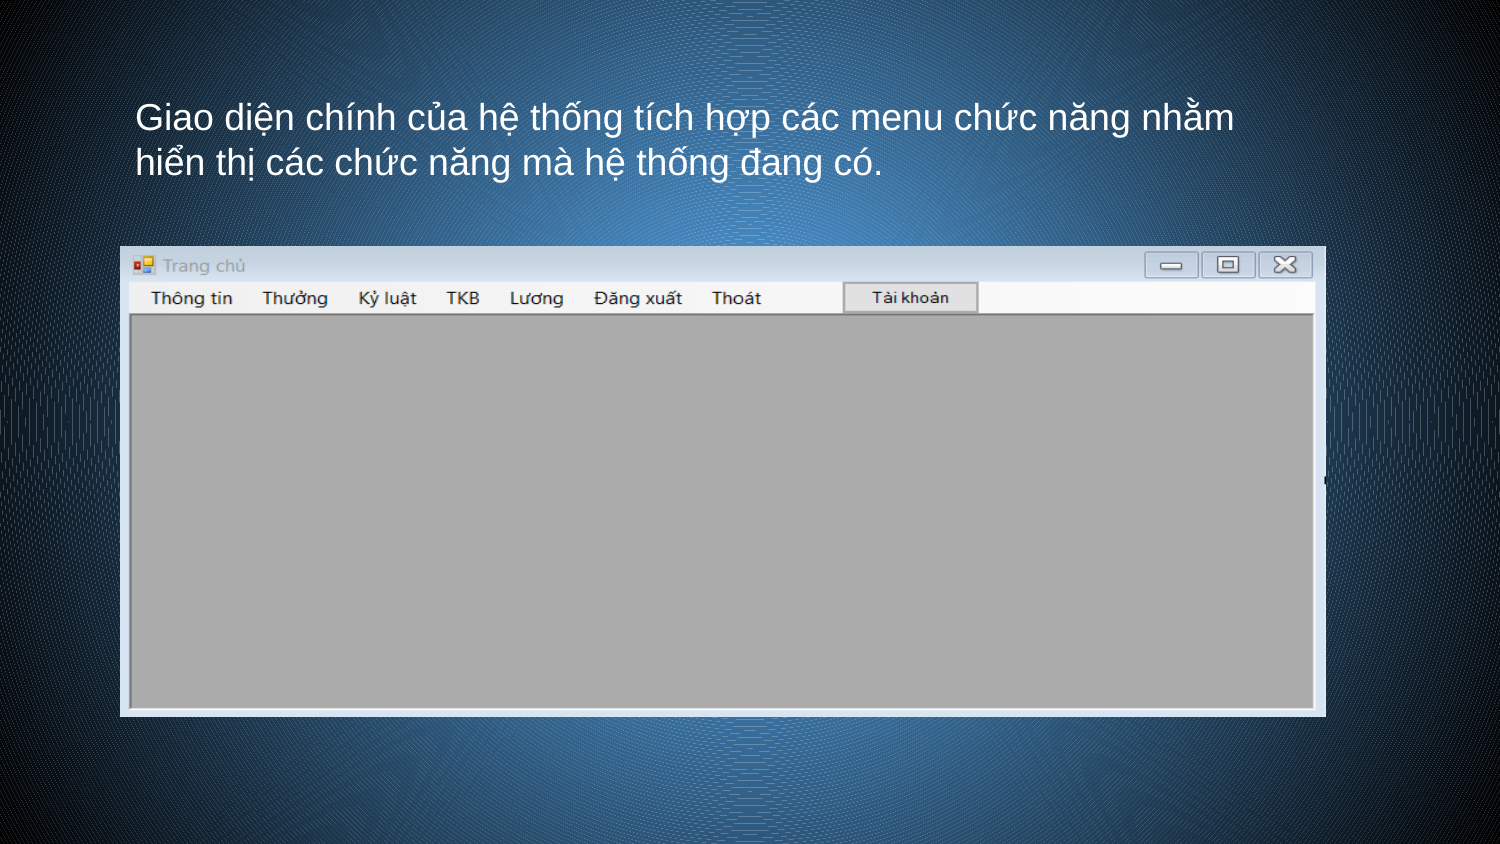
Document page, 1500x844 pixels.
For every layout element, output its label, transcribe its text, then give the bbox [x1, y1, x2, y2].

picture [120, 245, 1326, 717]
text_box Giao diện chính của hệ thống tích hợp các menu chức năng nhằm hiển thị các chức năng mà hệ thống đang có. [120, 85, 1325, 226]
